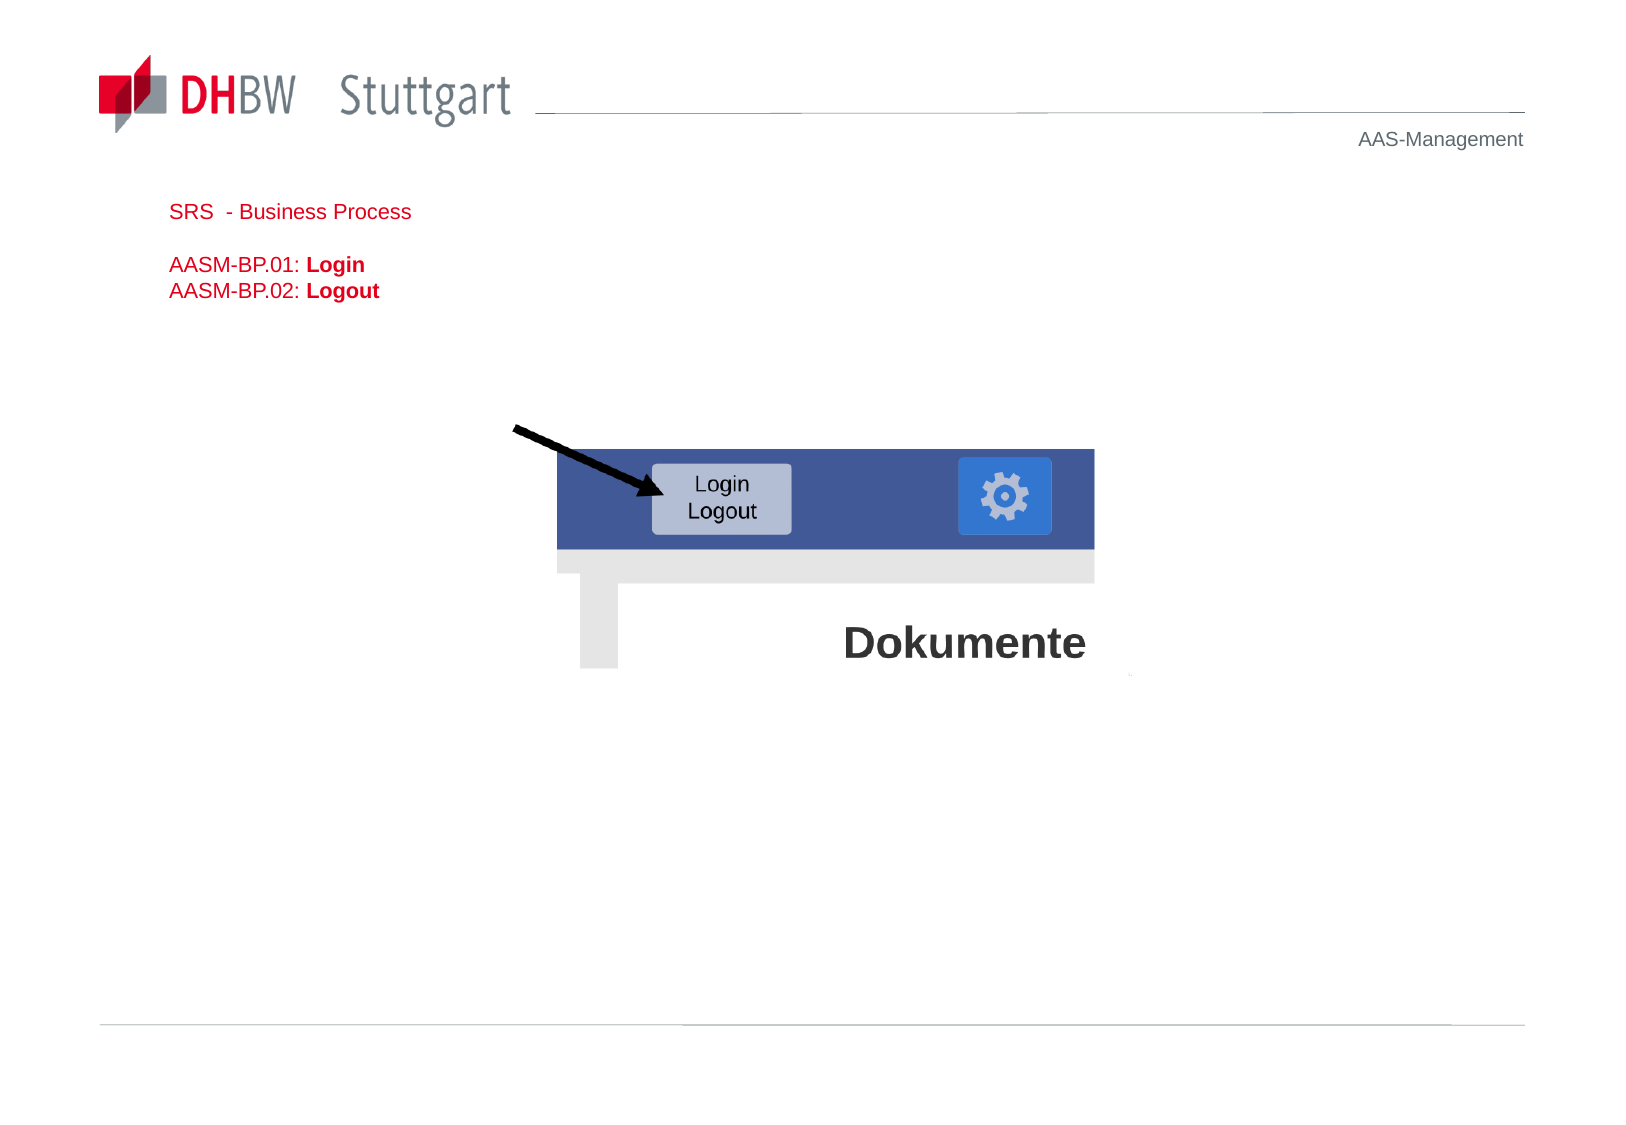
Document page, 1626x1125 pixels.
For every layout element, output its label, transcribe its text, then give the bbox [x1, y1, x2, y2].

picture [99, 55, 512, 133]
title SRS - Business Process AASM-BP.01: Login AASM-BP.02: Logout [154, 190, 1473, 311]
picture [493, 412, 1132, 676]
